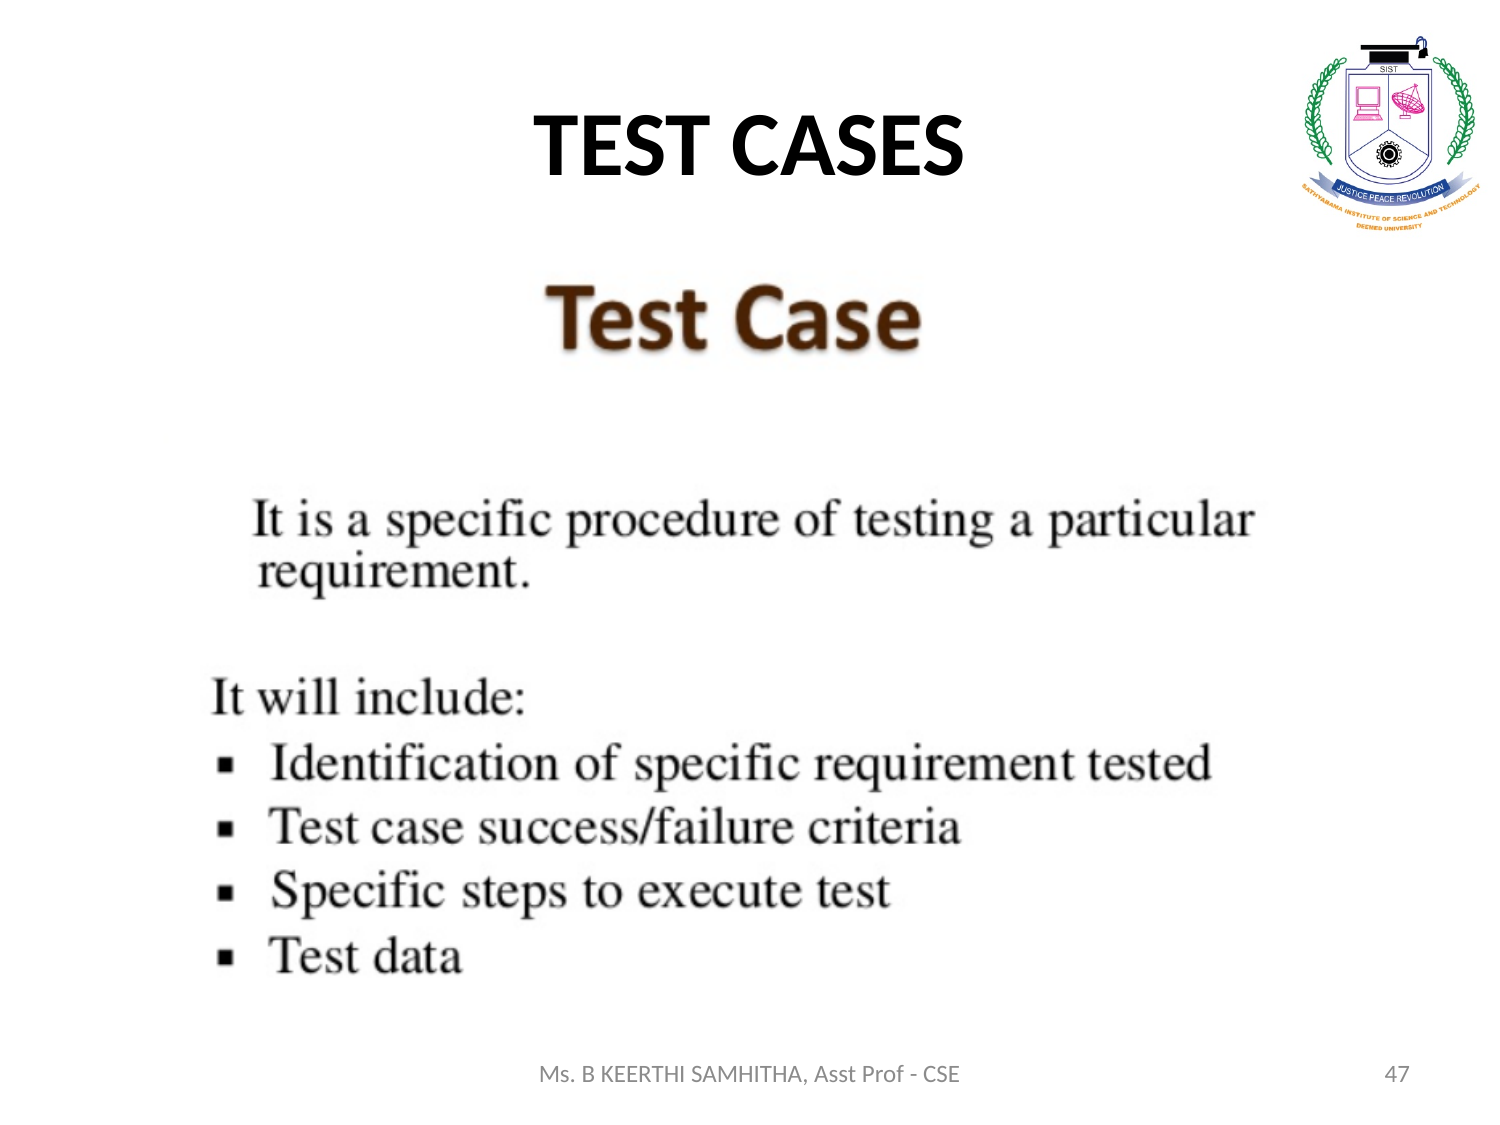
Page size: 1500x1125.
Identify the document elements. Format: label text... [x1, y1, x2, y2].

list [159, 243, 1318, 1025]
title TEST CASES [75, 45, 1425, 233]
footer Ms. B KEERTHI SAMHITHA, Asst Prof - CSE [512, 1042, 988, 1103]
slide_number 47 [1074, 1042, 1425, 1103]
picture [1280, 30, 1500, 251]
